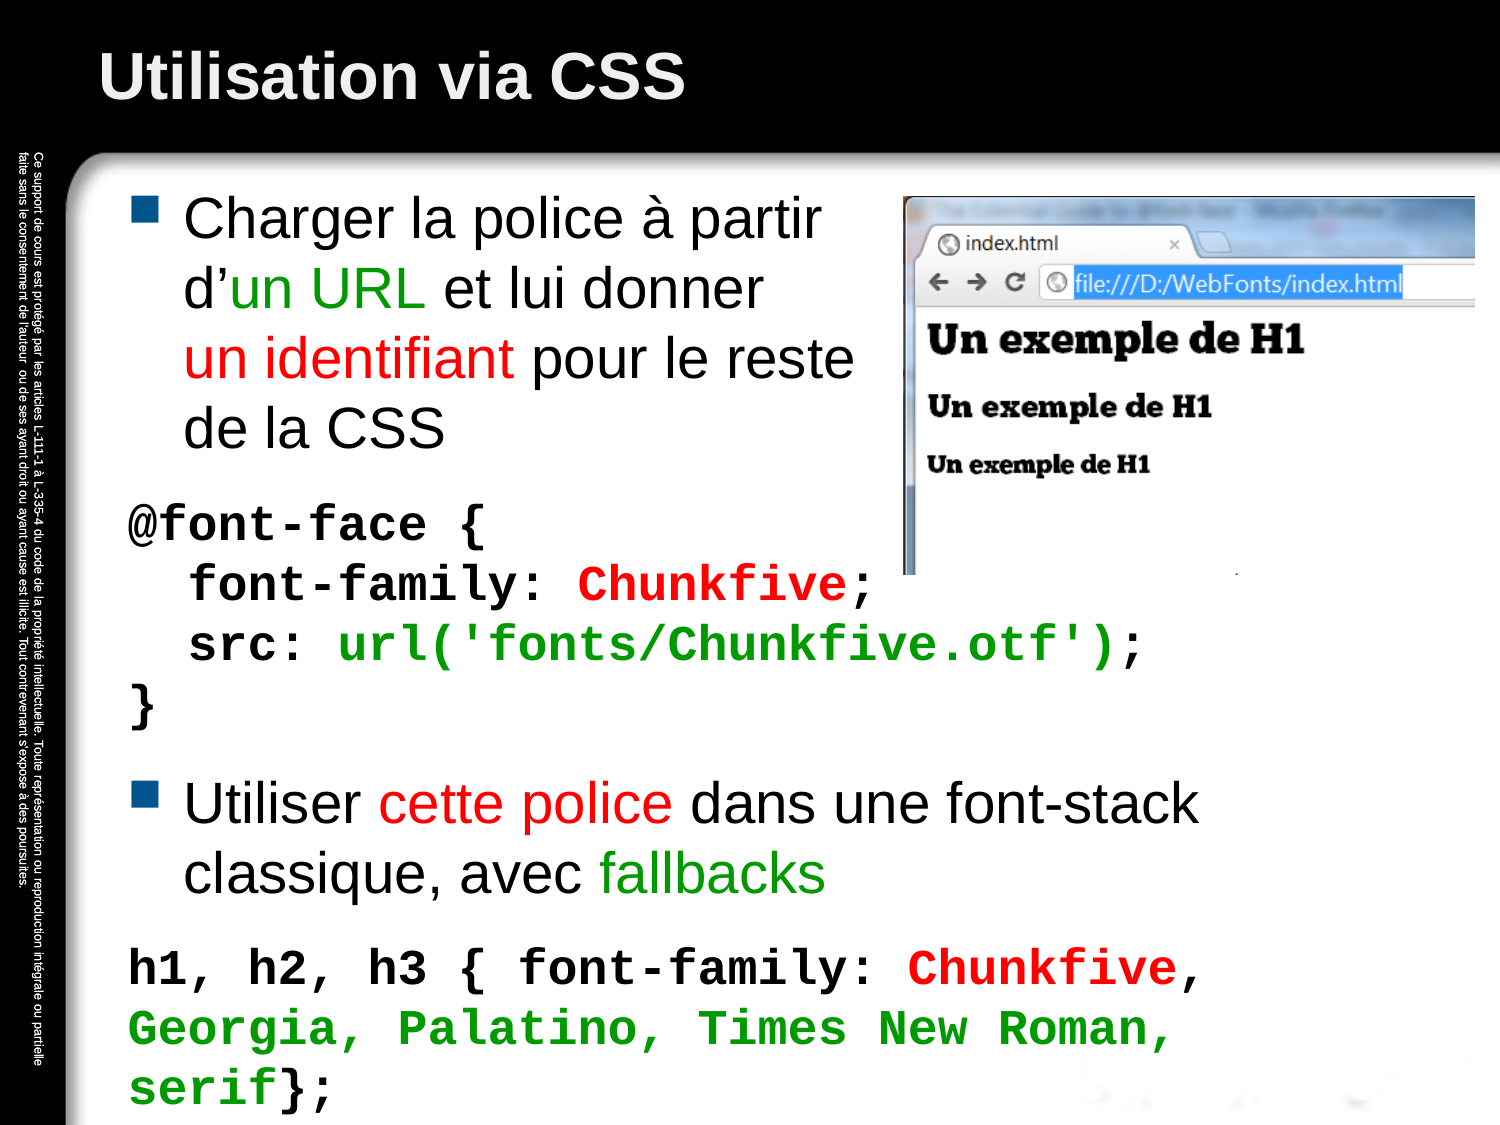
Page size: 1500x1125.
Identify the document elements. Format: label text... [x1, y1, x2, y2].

title Utilisation via CSS [83, 28, 1472, 117]
picture [0, 0, 1500, 1125]
list Charger la police à partir d’un URL et lui donner un identifiant pour le reste de la CSS @font-face { font-family: Chunkfive; src: url('fonts/Chunkfive.otf'); } Utiliser cette police dans une font-stack classique, avec fallbacks h1, h2, h3 { font-family: Chunkfive, Georgia, Palatino, Times New Roman, serif}; [112, 172, 1426, 948]
